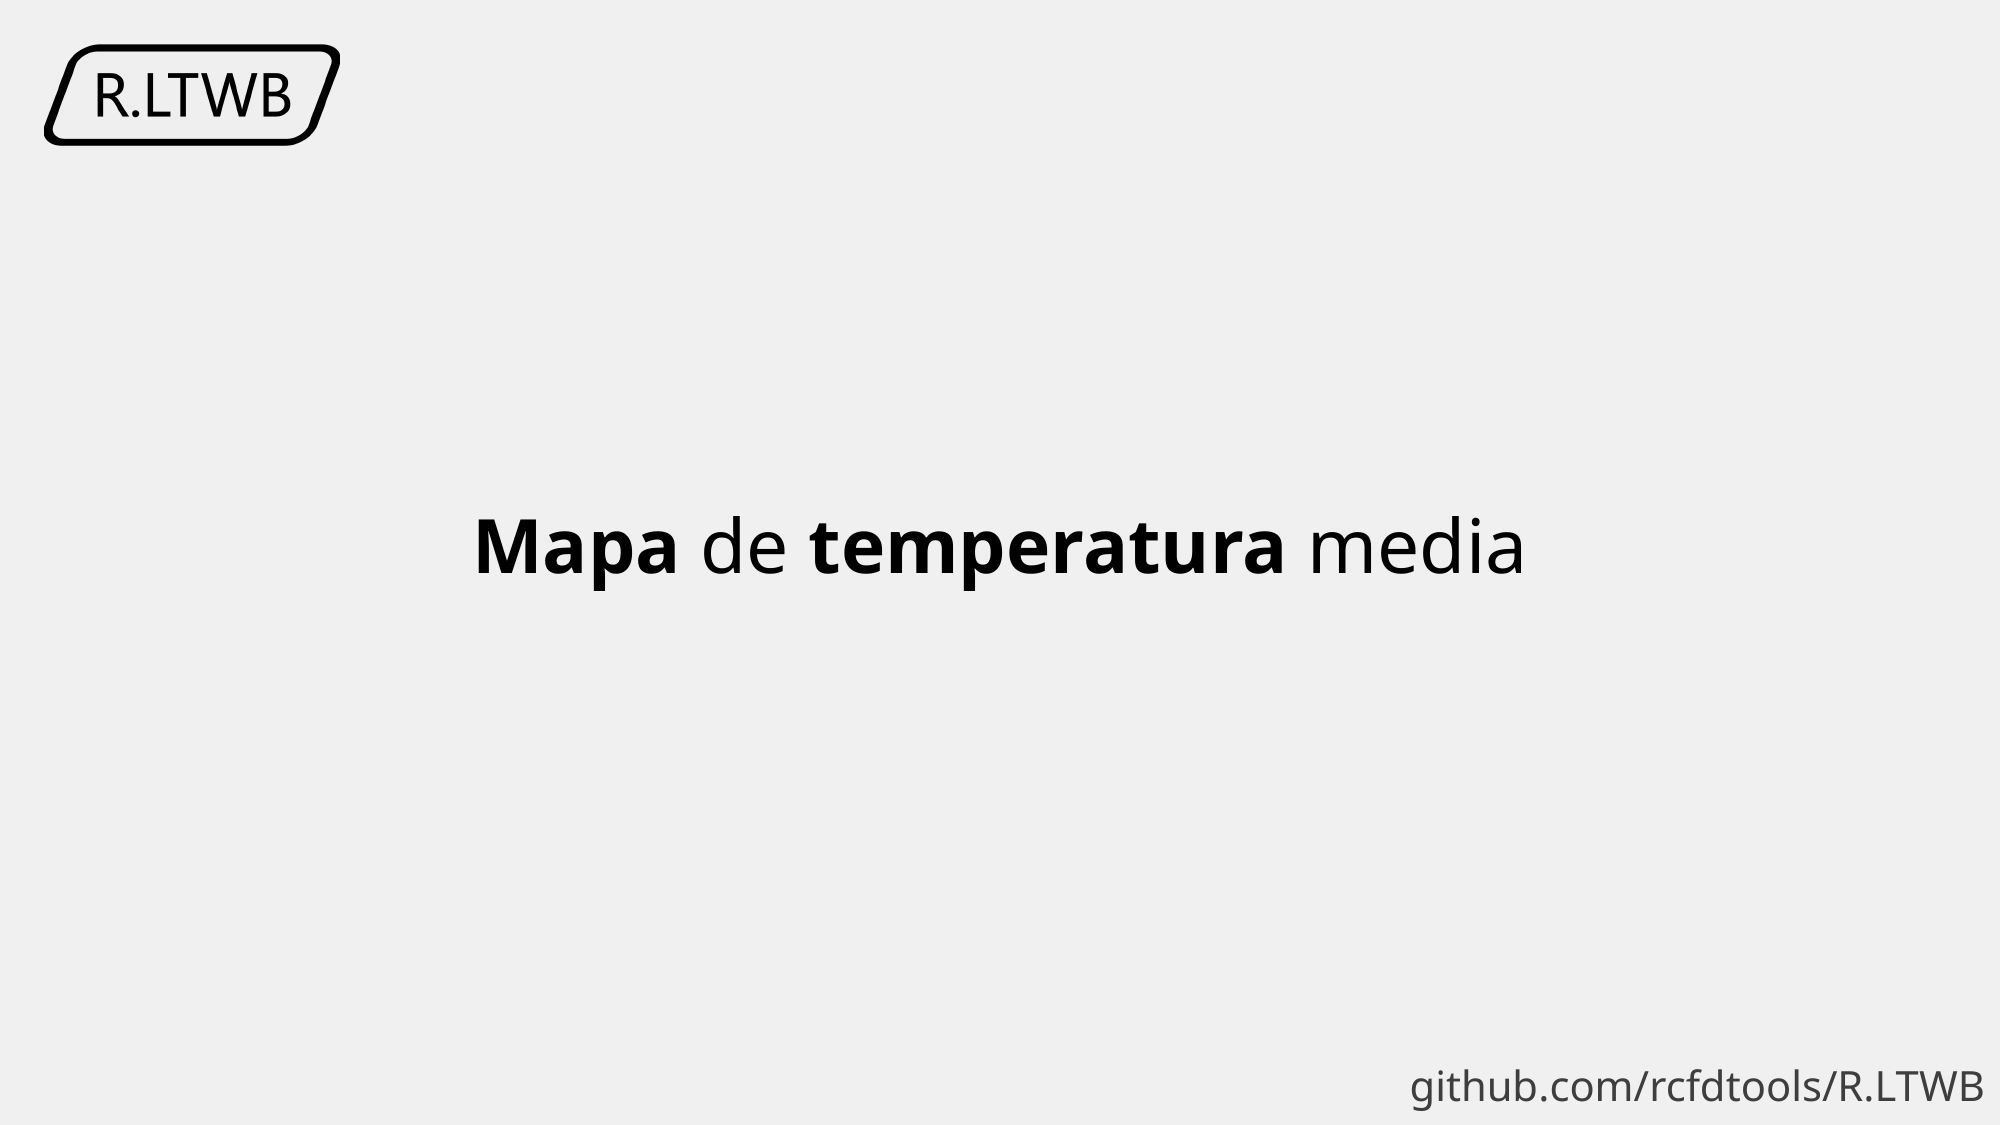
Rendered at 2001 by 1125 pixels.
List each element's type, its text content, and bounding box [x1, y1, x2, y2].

text_box github.com/rcfdtools/R.LTWB [0, 1051, 2000, 1125]
title Mapa de temperatura media [230, 500, 1770, 624]
picture [44, 44, 340, 146]
